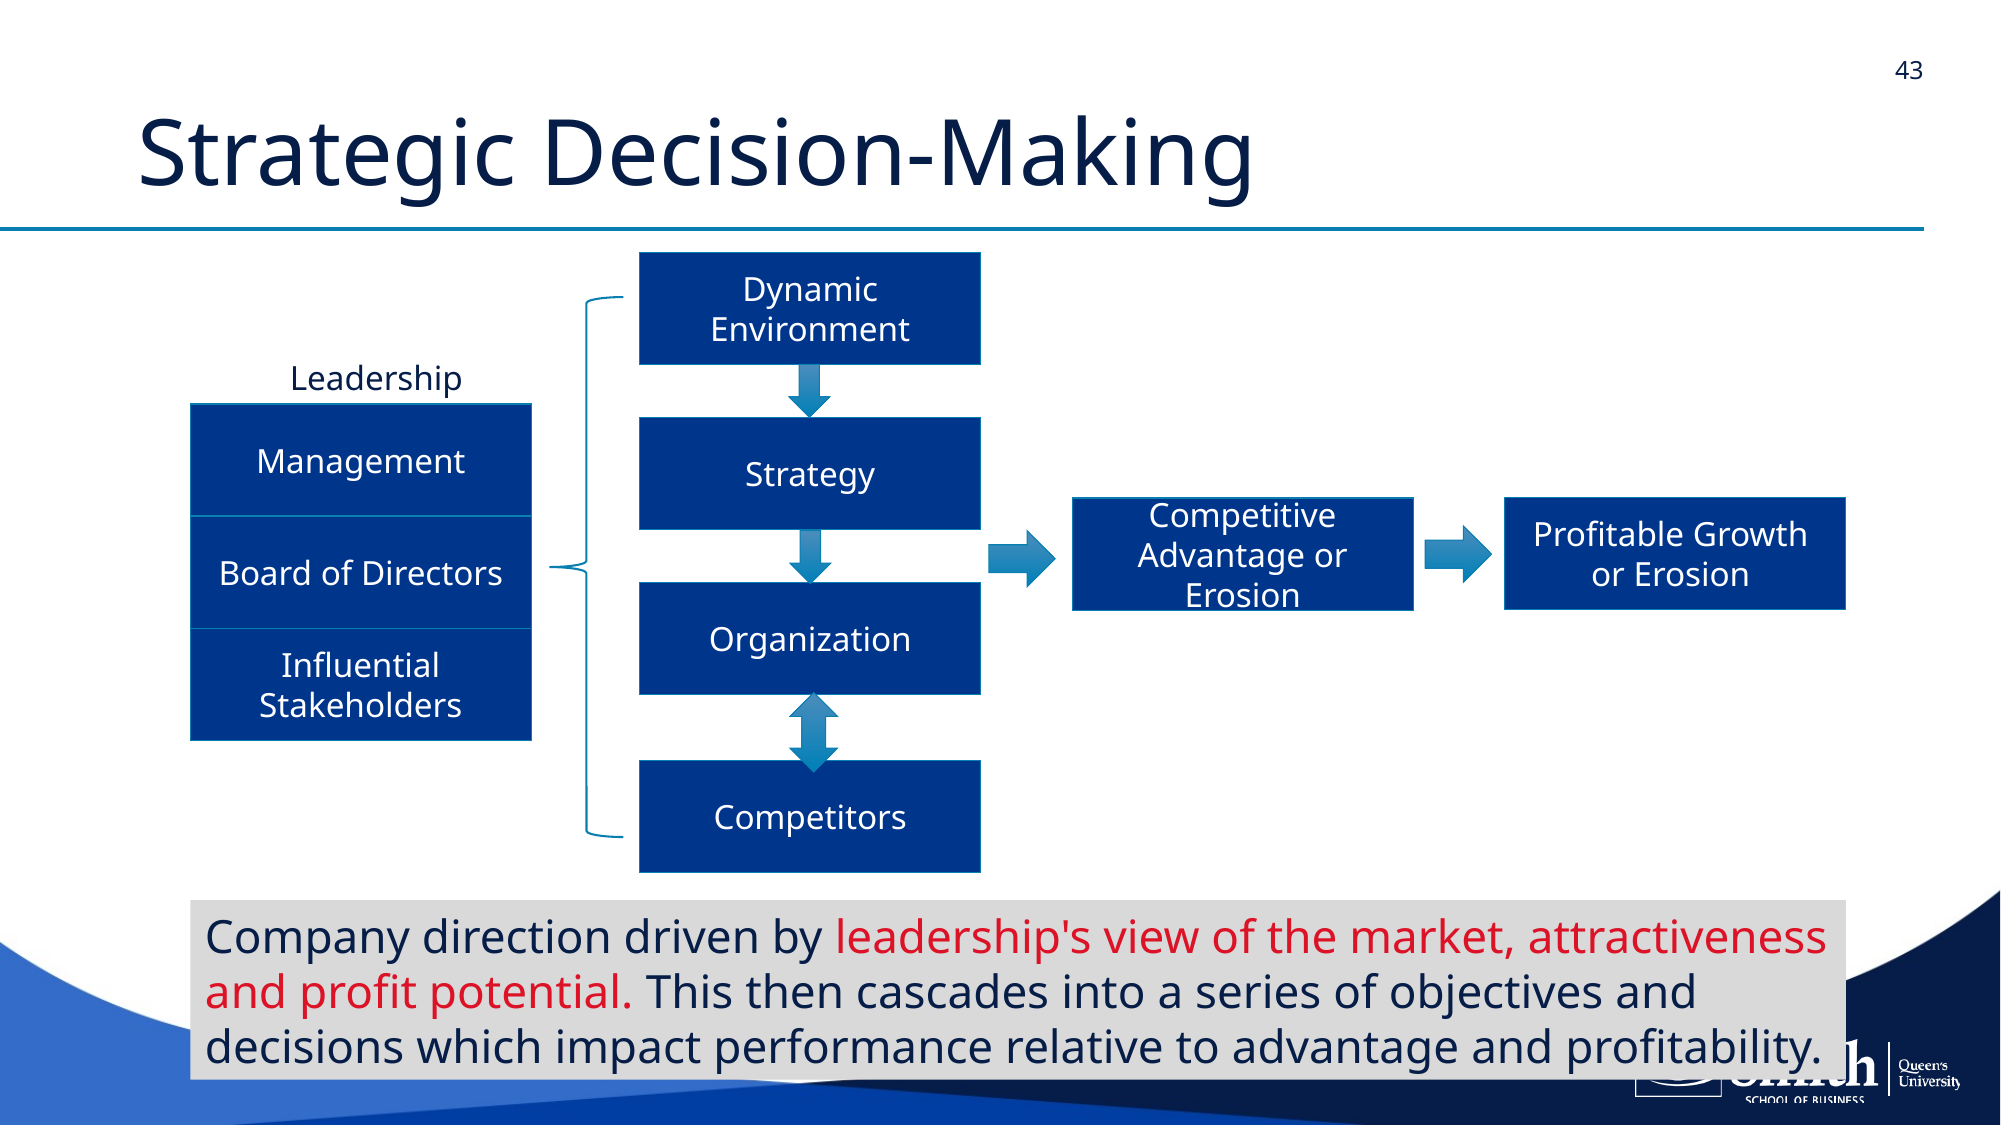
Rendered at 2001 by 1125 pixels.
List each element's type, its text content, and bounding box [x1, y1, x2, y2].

text_box Company direction driven by leadership's view of the market, attractiveness and profit potential. This then cascades into a series of objectives and decisions which impact performance relative to advantage and profitability. [190, 900, 1846, 1080]
picture [0, 0, 2001, 1125]
title Strategic Decision-Making [137, 51, 1680, 205]
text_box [190, 252, 1846, 873]
